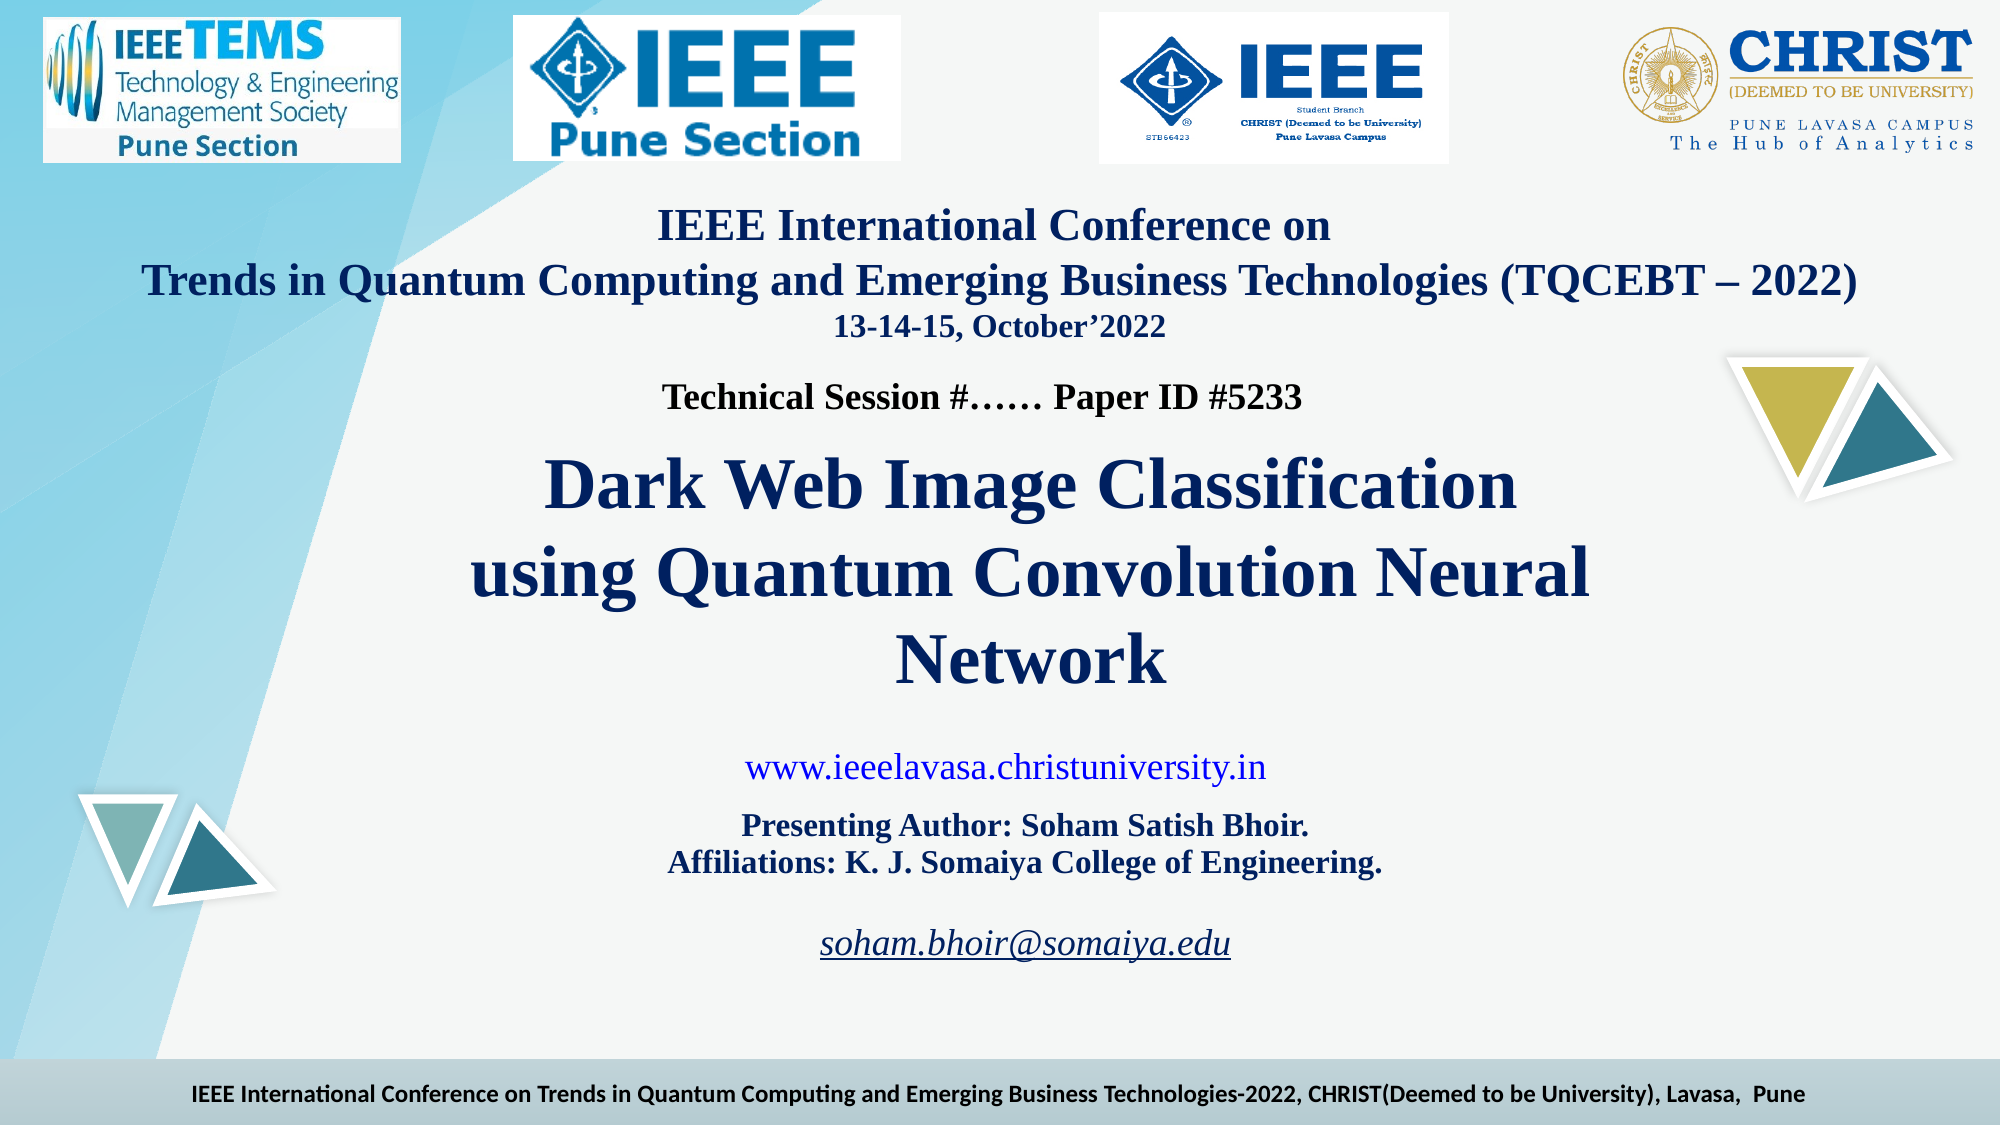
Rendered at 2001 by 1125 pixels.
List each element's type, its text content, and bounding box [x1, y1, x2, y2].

text_box Dark Web Image Classification using Quantum Convolution Neural Network [439, 495, 1624, 639]
text_box [1732, 361, 1864, 491]
text_box [158, 809, 270, 903]
picture [43, 17, 401, 163]
text_box [83, 797, 173, 900]
picture [1623, 27, 1973, 153]
table_header Presenting Author: Soham Satish Bhoir. Affiliations: K. J. Somaiya College of Engineering. soham.bhoir@somaiya.edu [359, 799, 1692, 984]
text_box www.ieeelavasa.christuniversity.in [730, 734, 1283, 795]
picture [513, 15, 901, 161]
text_box IEEE International Conference on Trends in Quantum Computing and Emerging Business Technologies (TQCEBT – 2022) 13-14-15, October’2022 [110, 187, 1890, 352]
text_box Technical Session #…… Paper ID #5233 [647, 364, 1319, 425]
picture [1099, 12, 1449, 164]
text_box [1811, 371, 1948, 497]
footer IEEE International Conference on Trends in Quantum Computing and Emerging Business Technologies-2022, CHRIST(Deemed to be University), Lavasa, Pune [0, 1059, 2000, 1125]
